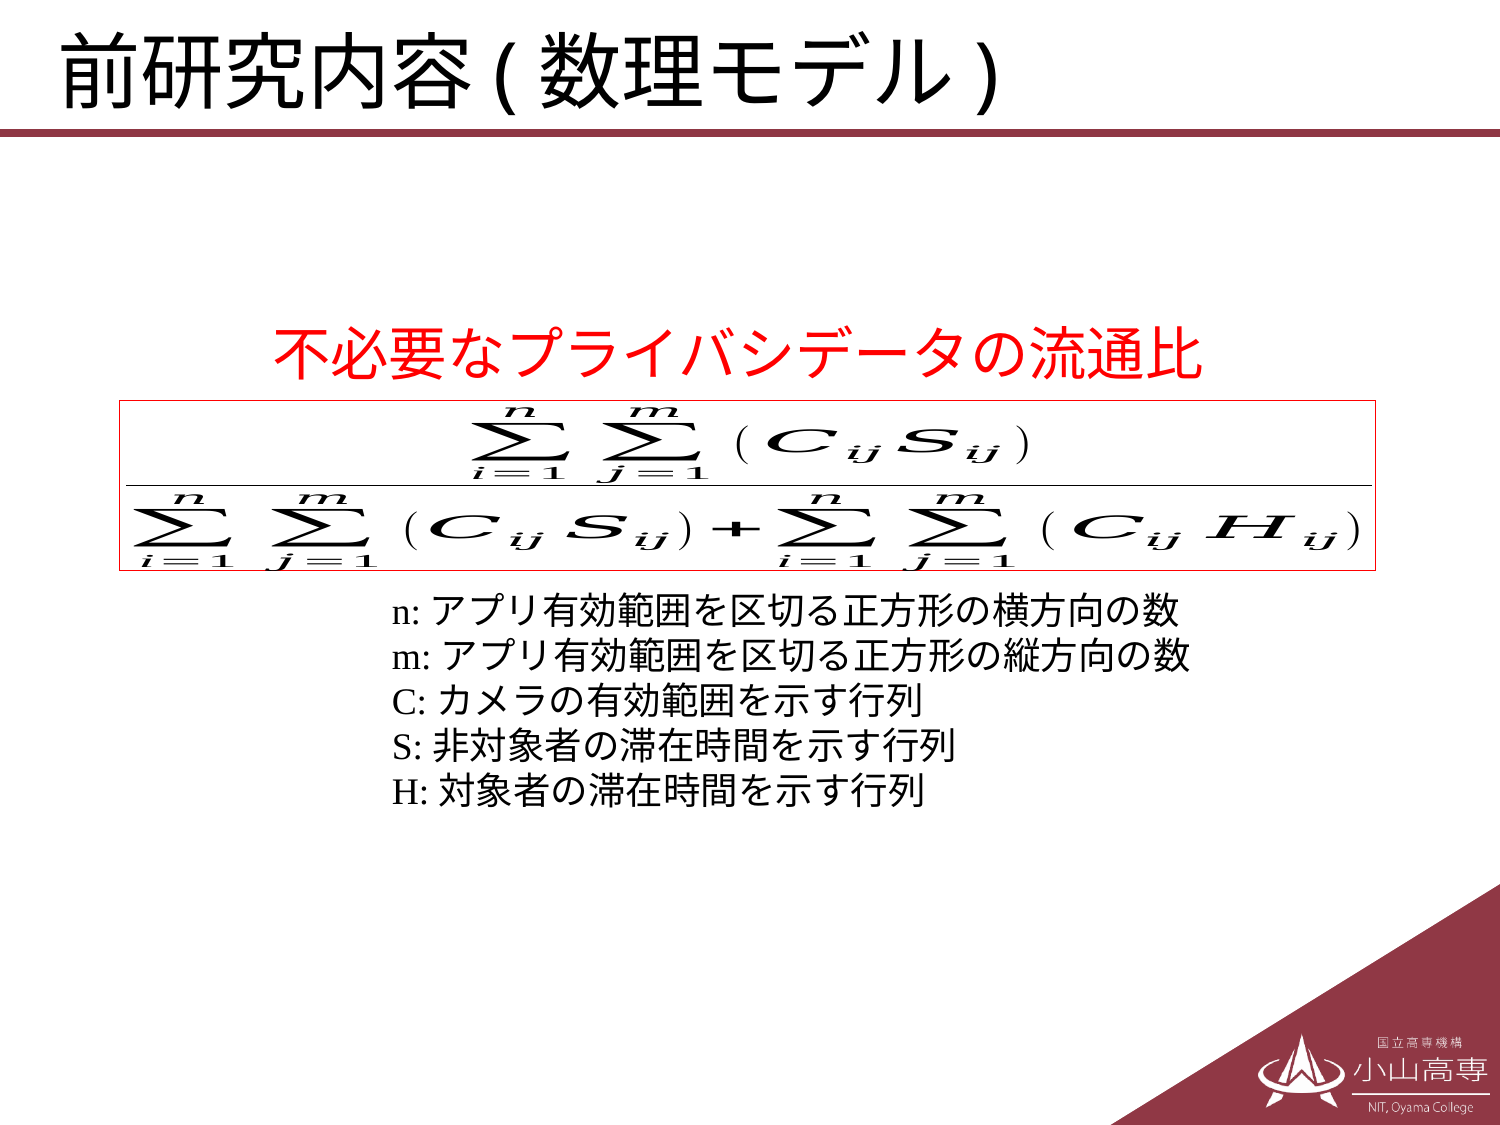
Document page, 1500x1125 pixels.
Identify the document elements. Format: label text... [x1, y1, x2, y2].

picture [0, 129, 1500, 137]
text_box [119, 310, 1376, 823]
picture [1112, 885, 1500, 1125]
title 前研究内容(数理モデル) [42, 20, 1294, 130]
